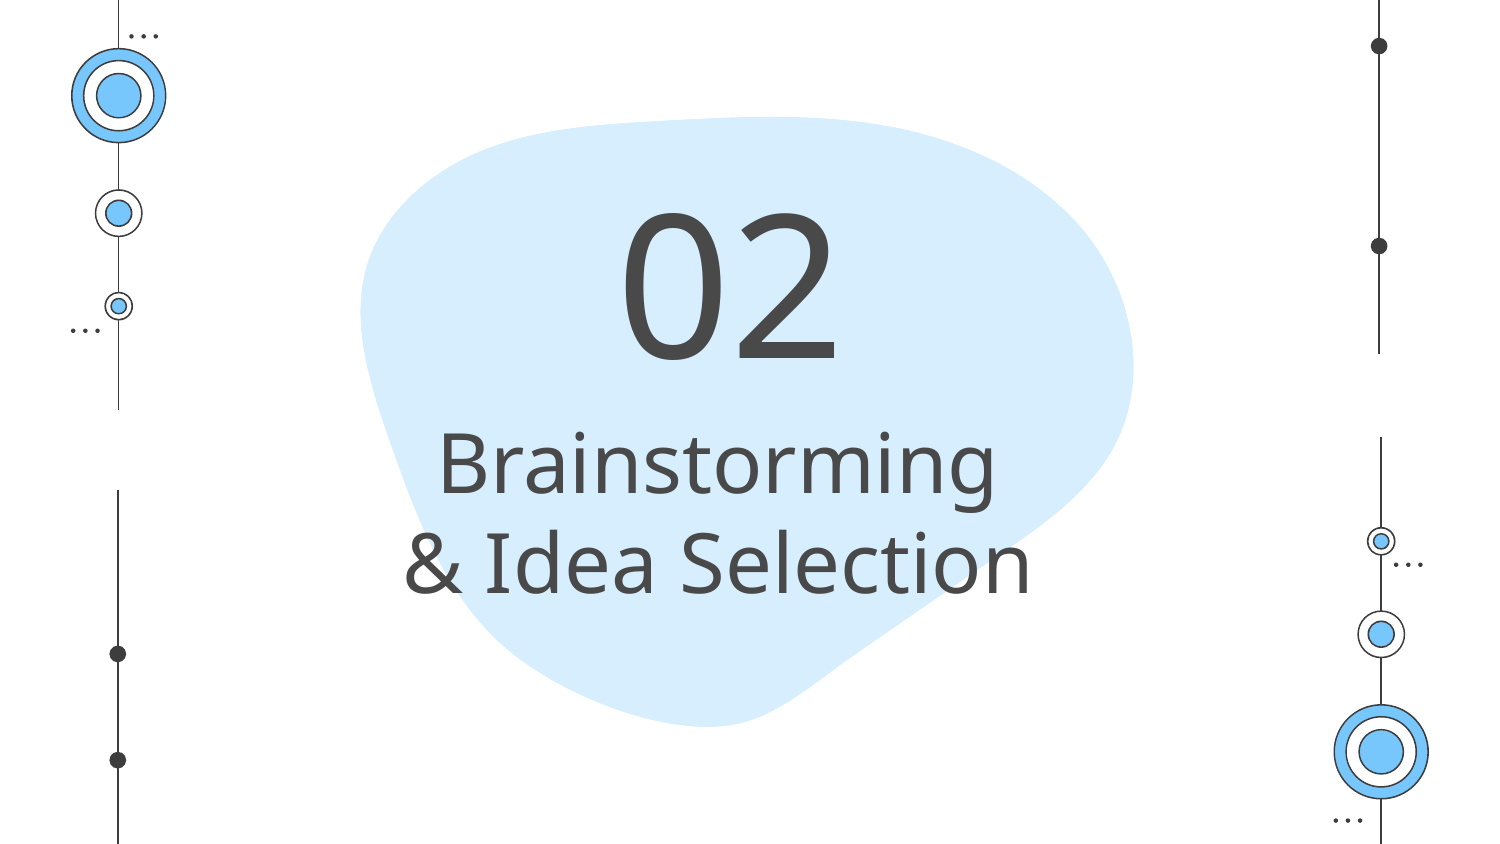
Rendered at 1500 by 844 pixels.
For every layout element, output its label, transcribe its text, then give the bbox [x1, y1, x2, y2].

title Brainstorming & Idea Selection [381, 403, 1055, 617]
title 02 [487, 190, 975, 366]
